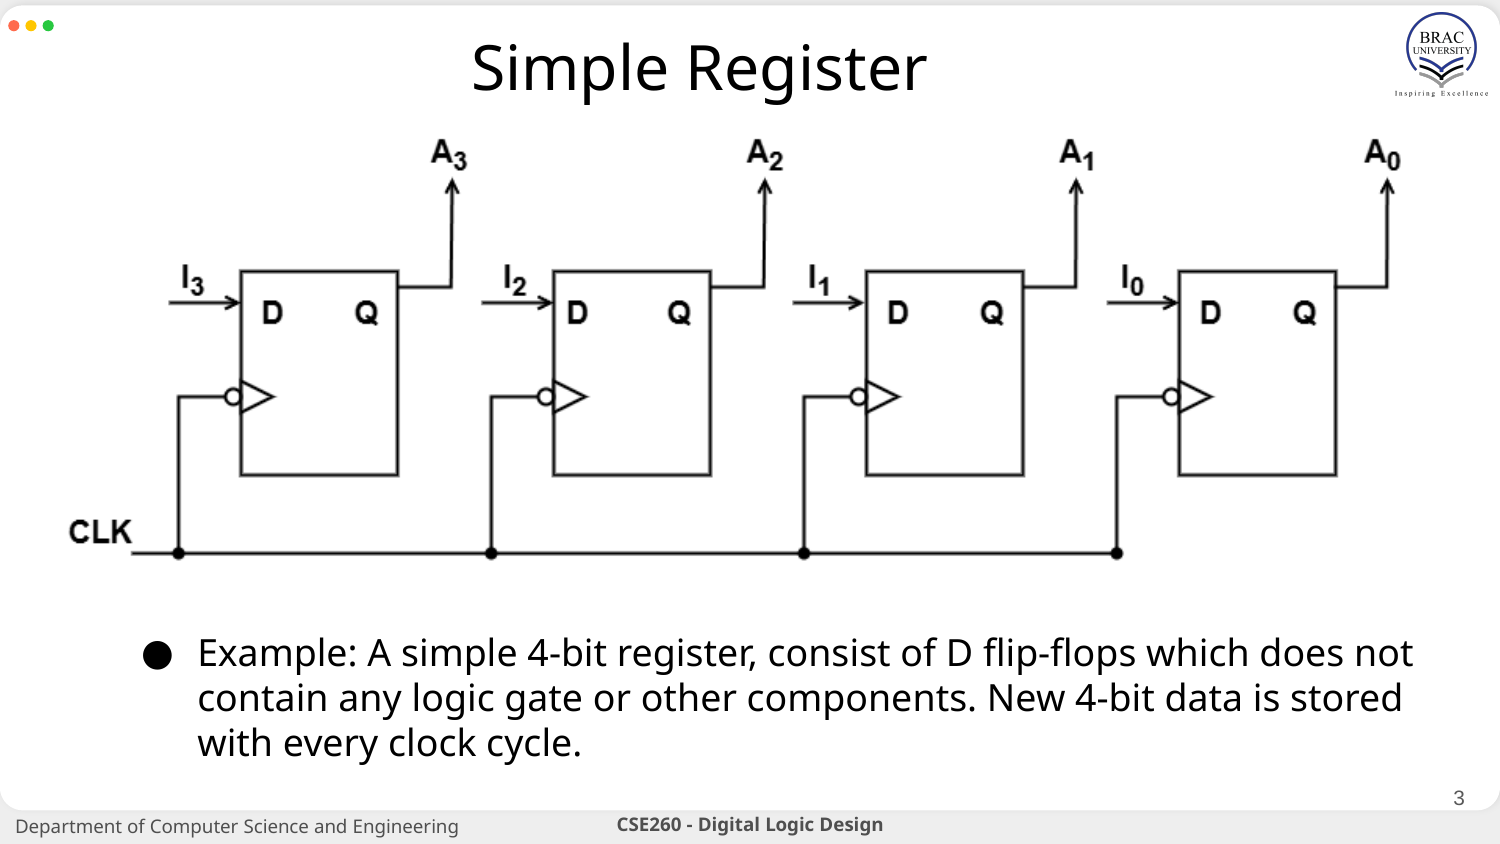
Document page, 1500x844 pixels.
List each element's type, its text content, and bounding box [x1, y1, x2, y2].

text_box CSE260 - Digital Logic Design [483, 801, 1017, 844]
text_box [0, 5, 1500, 811]
text_box Department of Computer Science and Engineering [0, 800, 831, 844]
text_box Example: A simple 4-bit register, consist of D flip-flops which does not contain any logic gate or other components. New 4-bit data is stored with every clock cycle. [107, 613, 1463, 765]
text_box ‹#› [1389, 764, 1480, 830]
picture [53, 130, 1430, 567]
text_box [7, 19, 55, 32]
text_box Simple Register [8, 12, 1390, 118]
picture [1395, 12, 1488, 97]
